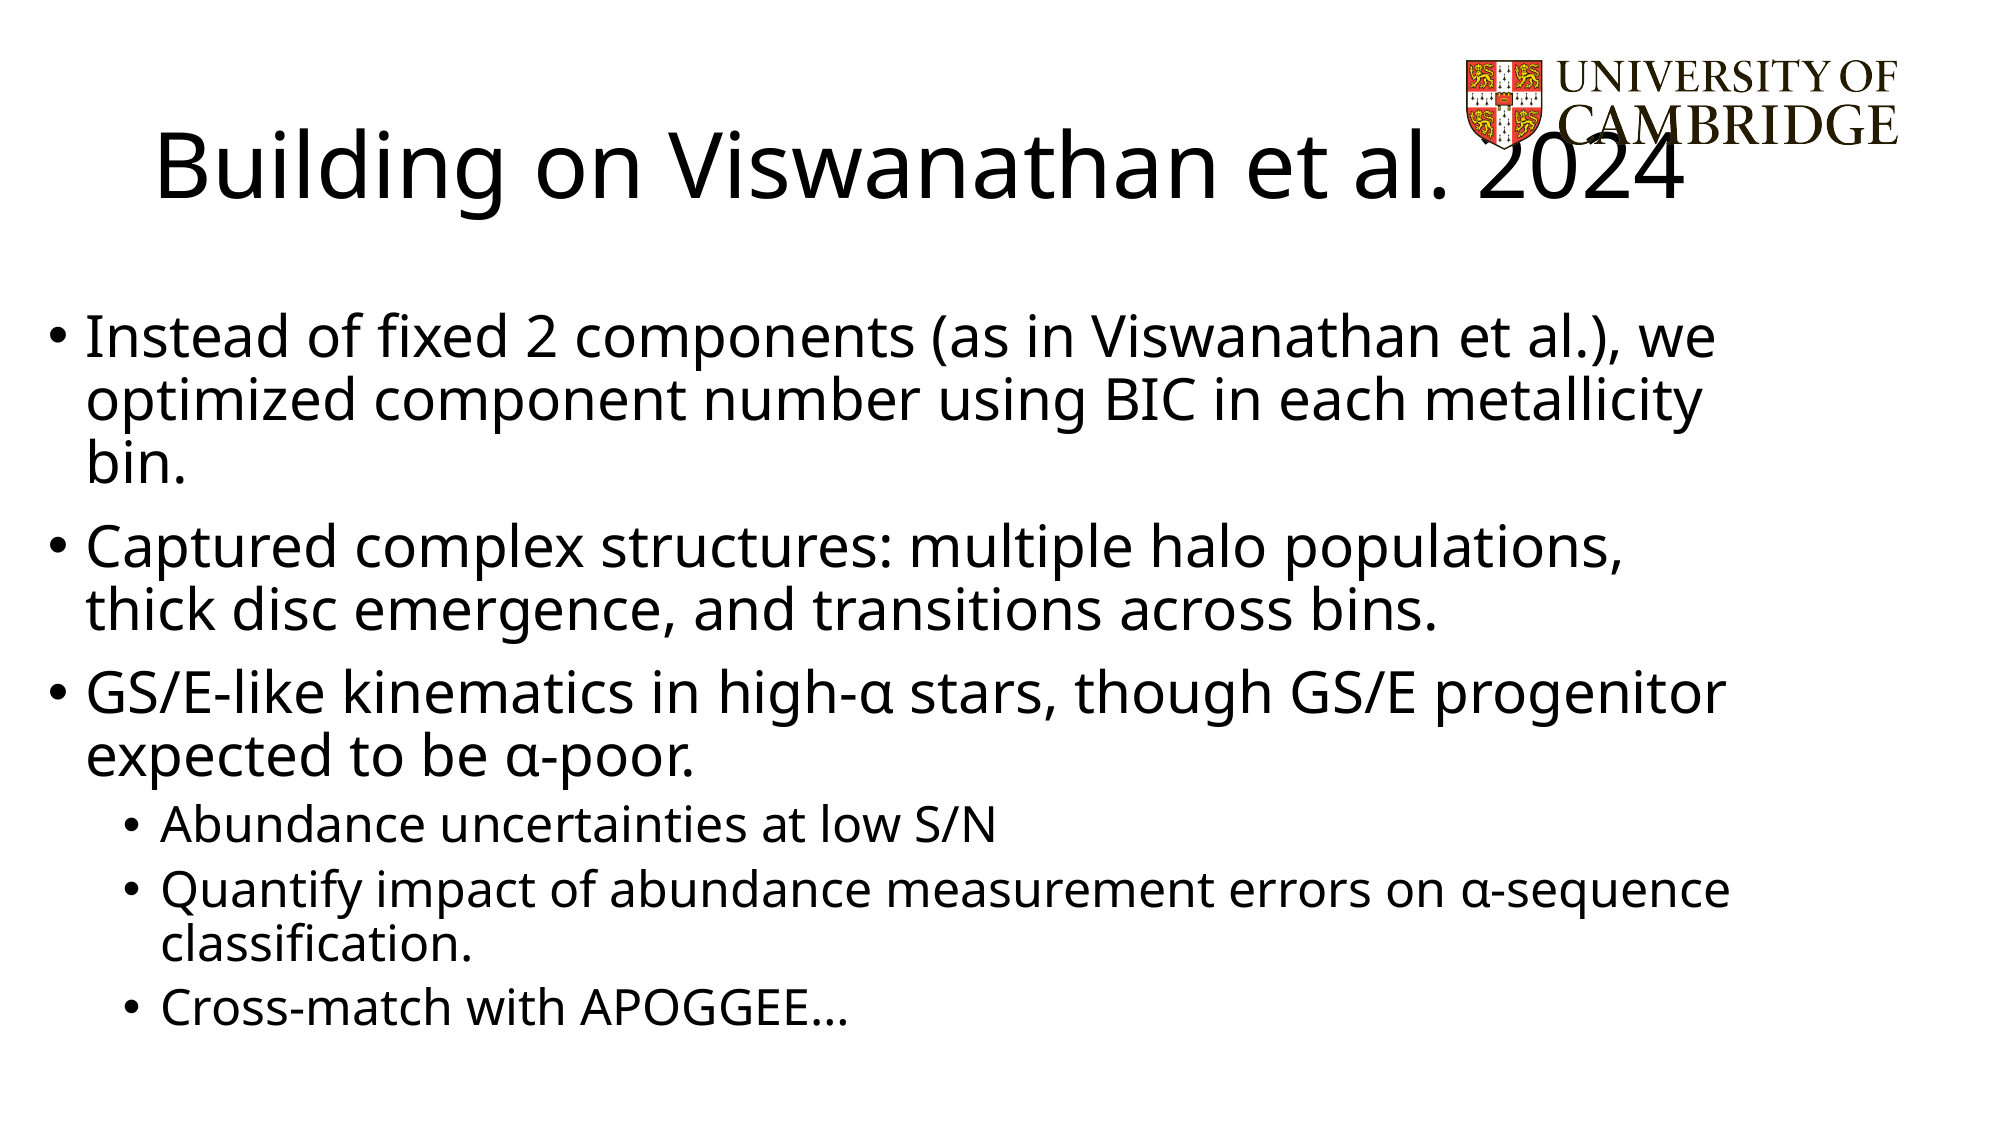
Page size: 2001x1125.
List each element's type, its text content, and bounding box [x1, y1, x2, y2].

list Instead of fixed 2 components (as in Viswanathan et al.), we optimized component number using BIC in each metallicity bin. Captured complex structures: multiple halo populations, thick disc emergence, and transitions across bins. GS/E-like kinematics in high-α stars, though GS/E progenitor expected to be α-poor. Abundance uncertainties at low S/N Quantify impact of abundance measurement errors on α-sequence classification. Cross-match with APOGGEE… [32, 299, 1758, 1014]
title Building on Viswanathan et al. 2024 [137, 59, 1863, 278]
picture [1466, 59, 1898, 150]
